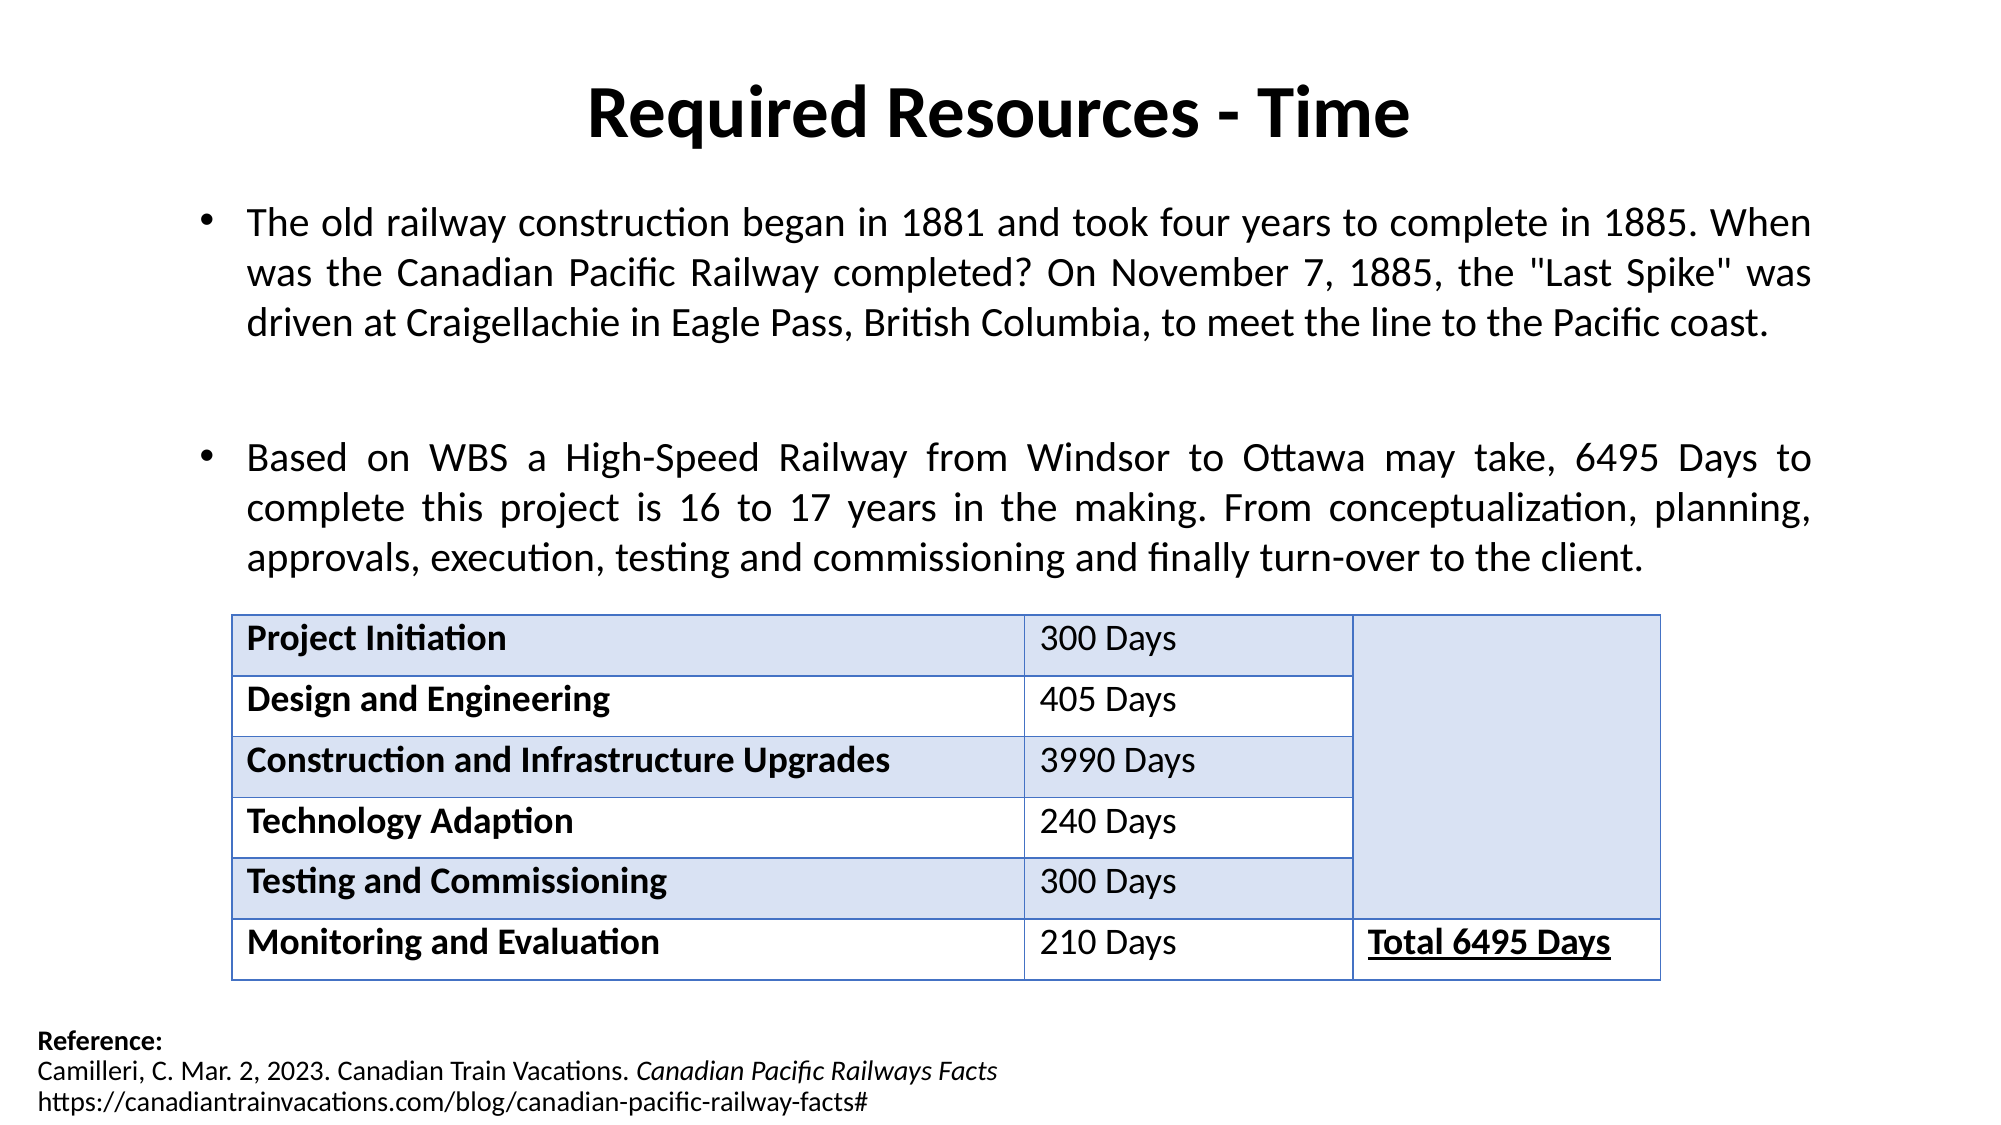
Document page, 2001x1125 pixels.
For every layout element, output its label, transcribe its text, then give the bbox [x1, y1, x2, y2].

title Required Resources - Time [137, 59, 1863, 167]
table_header 300 Days [1025, 616, 1352, 675]
table_cell Technology Adaption [233, 798, 1024, 857]
table_cell Testing and Commissioning [233, 859, 1024, 918]
text_box Reference: Camilleri, C. Mar. 2, 2023. Canadian Train Vacations. Canadian Pacific Railways Facts https://canadiantrainvacations.com/blog/canadian-pacific-railway-facts# [22, 1018, 1979, 1125]
table_cell 3990 Days [1025, 737, 1352, 797]
table_cell Monitoring and Evaluation [233, 920, 1024, 979]
table_header [1354, 616, 1660, 918]
table_cell 300 Days [1025, 859, 1352, 918]
table_cell Design and Engineering [233, 677, 1024, 736]
table_cell 210 Days [1025, 920, 1352, 979]
table_cell 240 Days [1025, 798, 1352, 857]
table_header Project Initiation [233, 616, 1024, 675]
list The old railway construction began in 1881 and took four years to complete in 1885. When was the Canadian Pacific Railway completed? On November 7, 1885, the "Last Spike" was driven at Craigellachie in Eagle Pass, British Columbia, to meet the line to the Pacific coast. Based on WBS a High-Speed Railway from Windsor to Ottawa may take, 6495 Days to complete this project is 16 to 17 years in the making. From conceptualization, planning, approvals, execution, testing and commissioning and finally turn-over to the client. [171, 186, 1829, 901]
table_cell Construction and Infrastructure Upgrades [233, 737, 1024, 797]
table_cell 405 Days [1025, 677, 1352, 736]
table_cell Total 6495 Days [1354, 920, 1660, 979]
